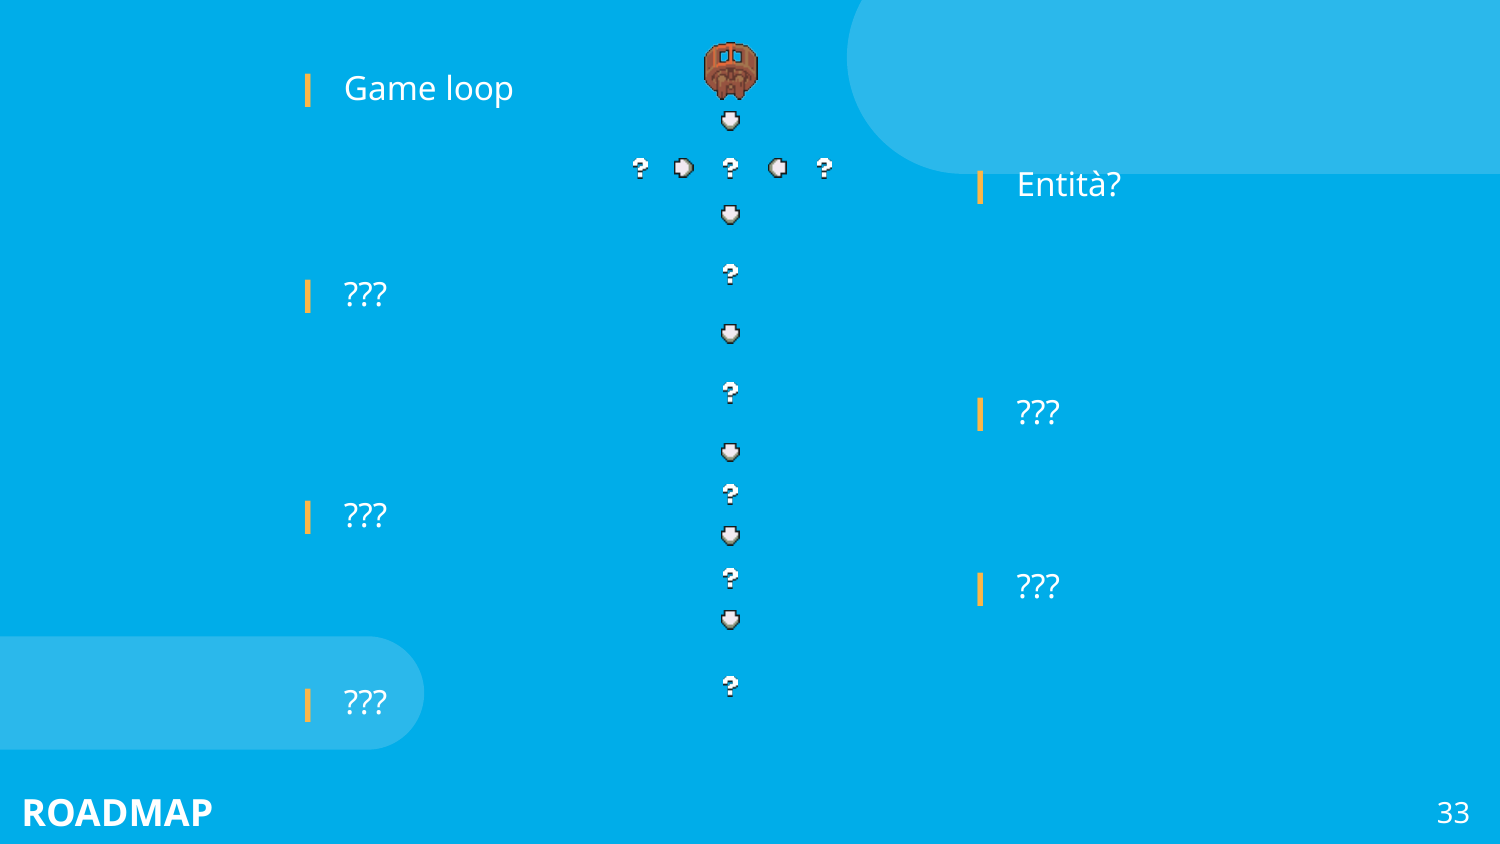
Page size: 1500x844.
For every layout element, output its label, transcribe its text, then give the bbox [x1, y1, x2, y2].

title ROADMAP [0, 775, 302, 844]
picture [769, 159, 786, 177]
picture [722, 325, 739, 343]
picture [724, 485, 737, 504]
picture [705, 43, 757, 99]
list Entità? [926, 143, 1271, 216]
picture [675, 159, 693, 177]
list ??? [253, 252, 599, 325]
picture [818, 159, 831, 178]
picture [634, 159, 647, 178]
list ??? [926, 545, 1271, 618]
slide_number ‹#› [1395, 779, 1486, 844]
picture [722, 611, 739, 629]
picture [724, 677, 737, 696]
picture [724, 265, 737, 284]
list ??? [926, 371, 1271, 444]
picture [724, 569, 737, 588]
list Game loop [253, 47, 599, 120]
picture [722, 444, 739, 461]
list ??? [253, 661, 599, 734]
picture [724, 383, 737, 403]
picture [722, 206, 739, 224]
picture [724, 159, 737, 178]
list ??? [253, 473, 599, 546]
picture [722, 527, 739, 545]
picture [722, 112, 739, 130]
